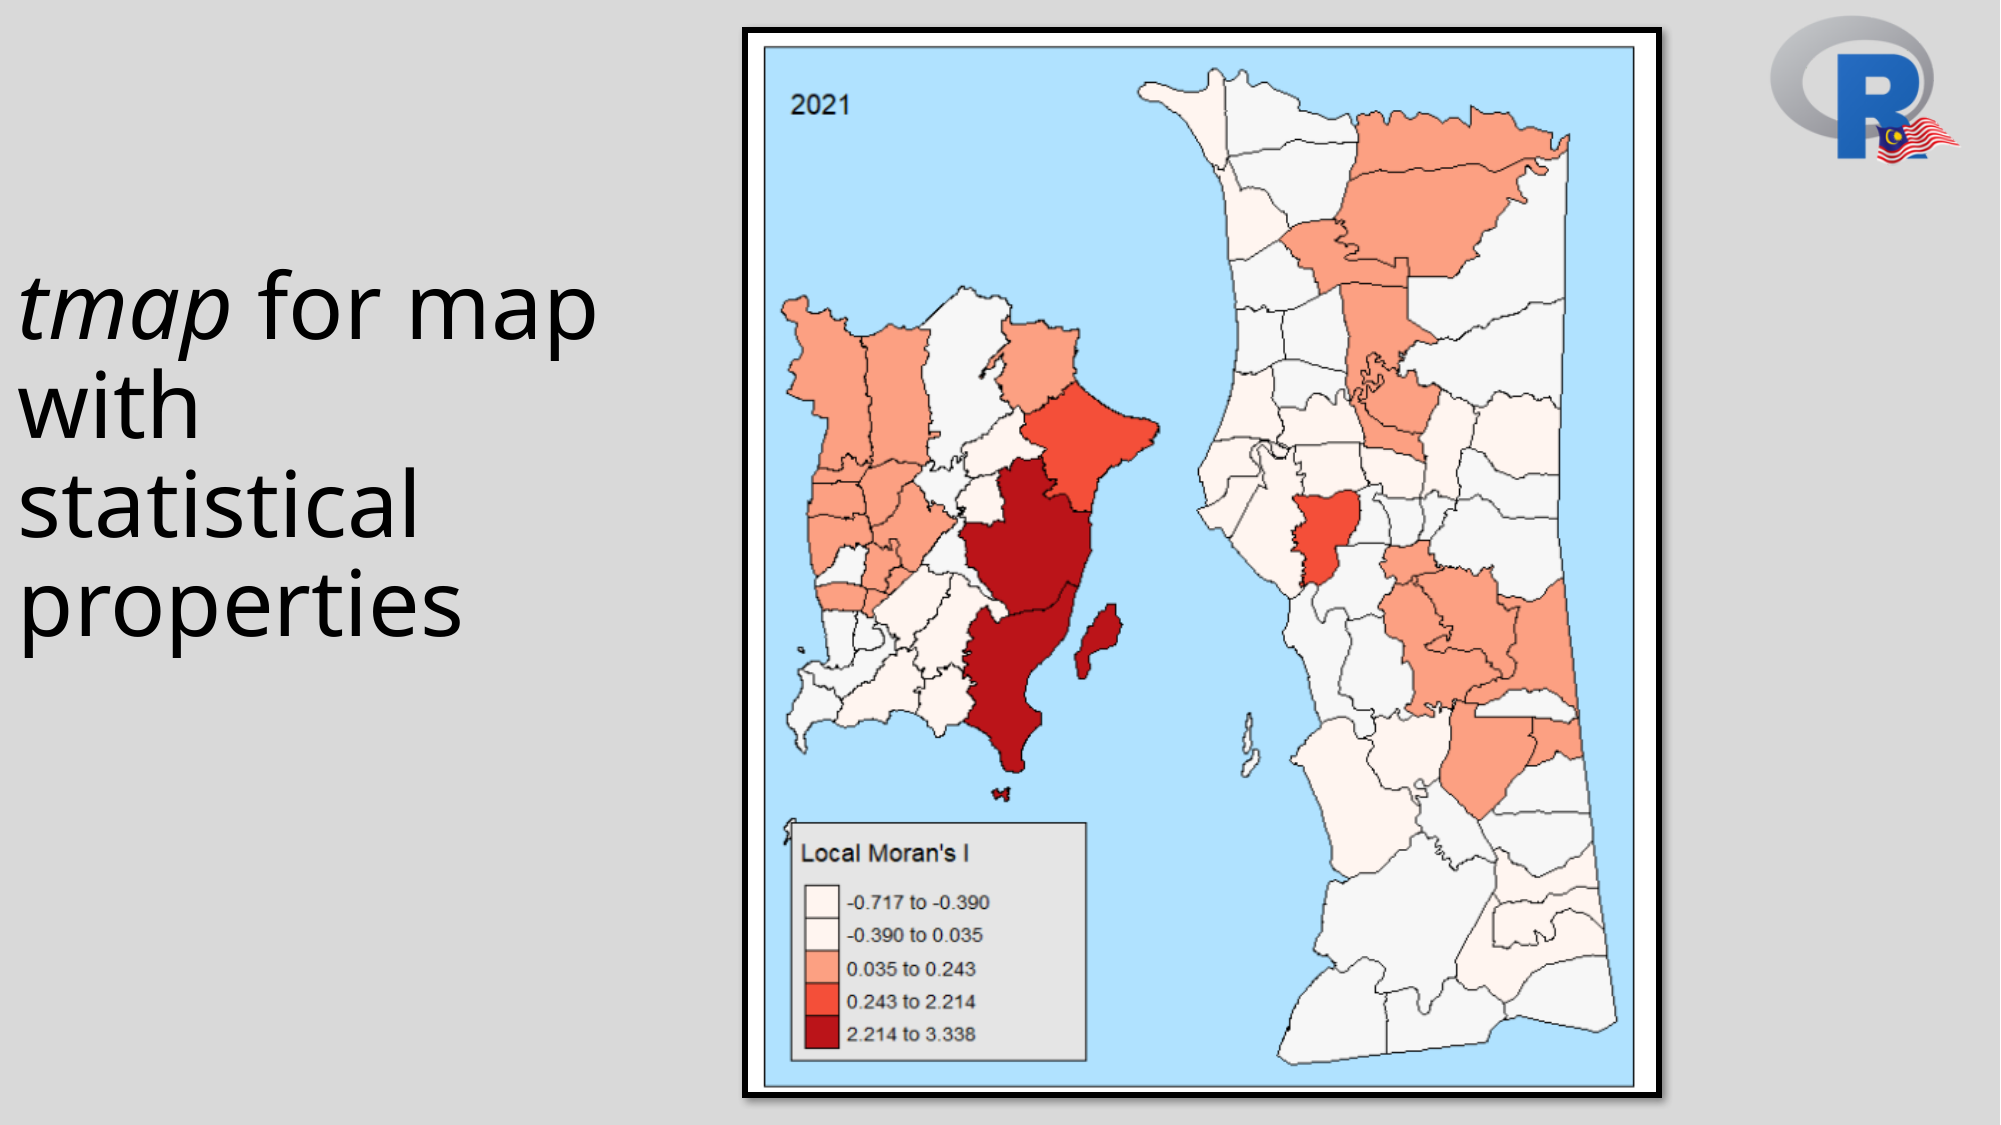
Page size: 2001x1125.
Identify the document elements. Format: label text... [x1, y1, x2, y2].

picture [747, 32, 1656, 1093]
title tmap for map with statistical properties [2, 167, 626, 750]
text_box [1762, 15, 1967, 166]
